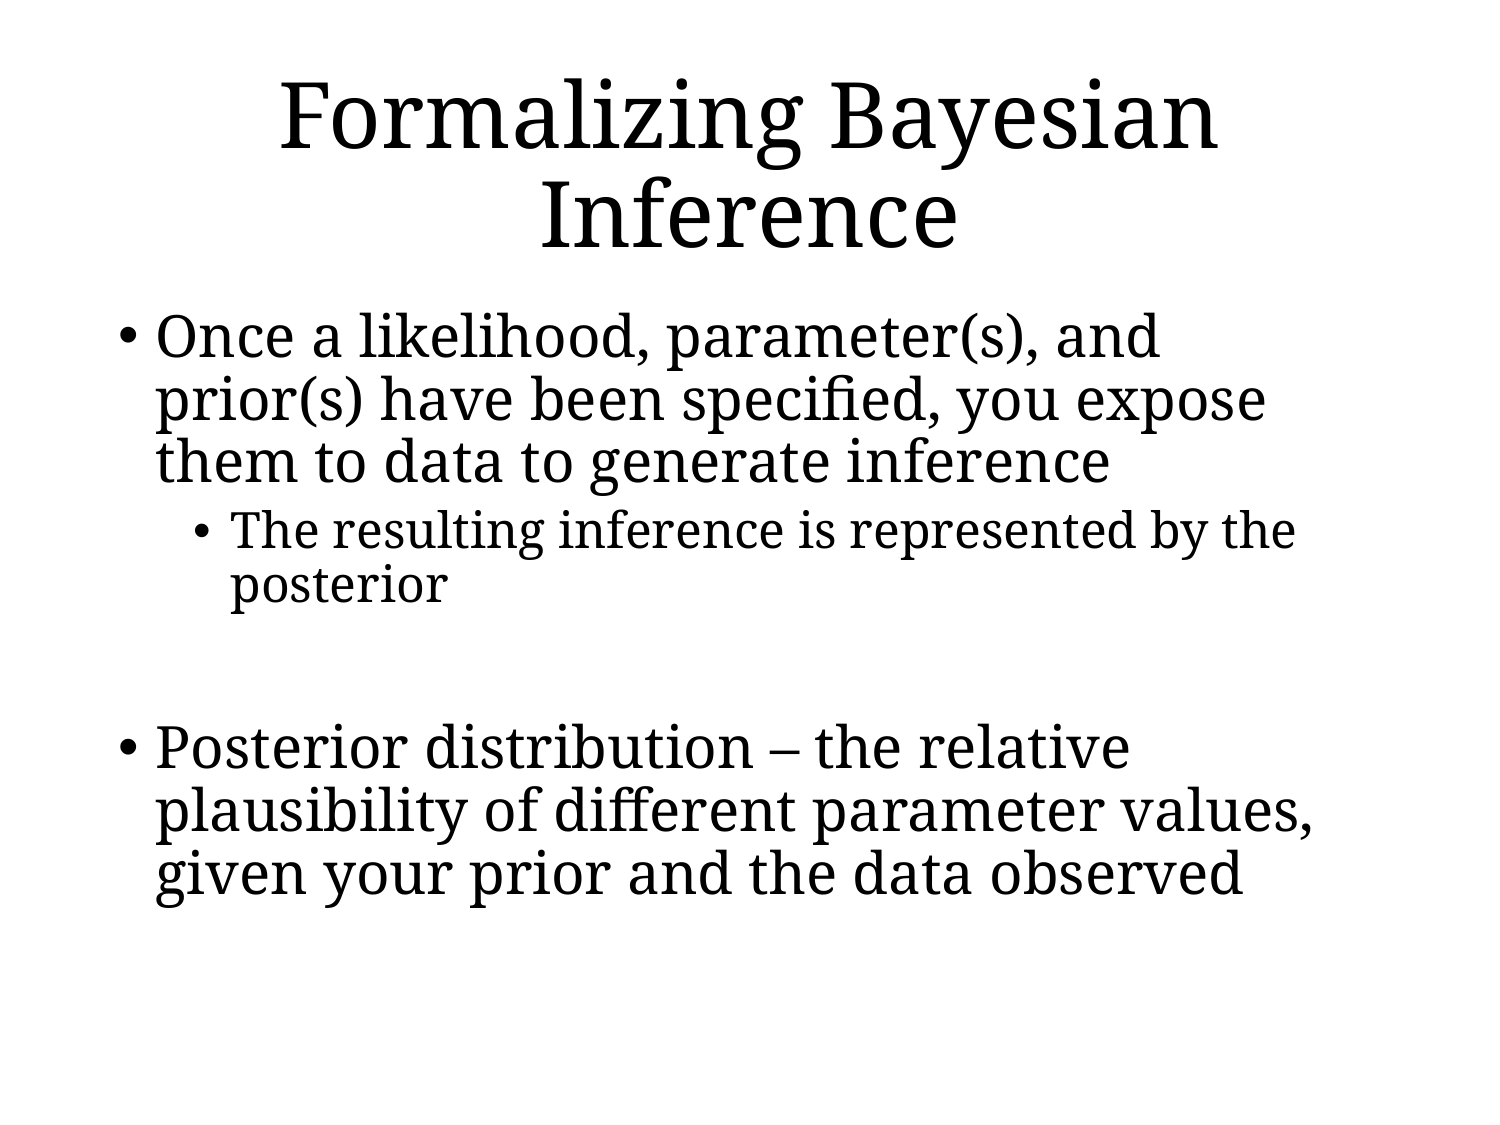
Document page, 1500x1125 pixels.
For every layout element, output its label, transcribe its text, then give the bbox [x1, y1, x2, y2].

title Formalizing Bayesian Inference [103, 59, 1397, 278]
list Once a likelihood, parameter(s), and prior(s) have been specified, you expose them to data to generate inference The resulting inference is represented by the posterior Posterior distribution – the relative plausibility of different parameter values, given your prior and the data observed [103, 299, 1397, 1014]
